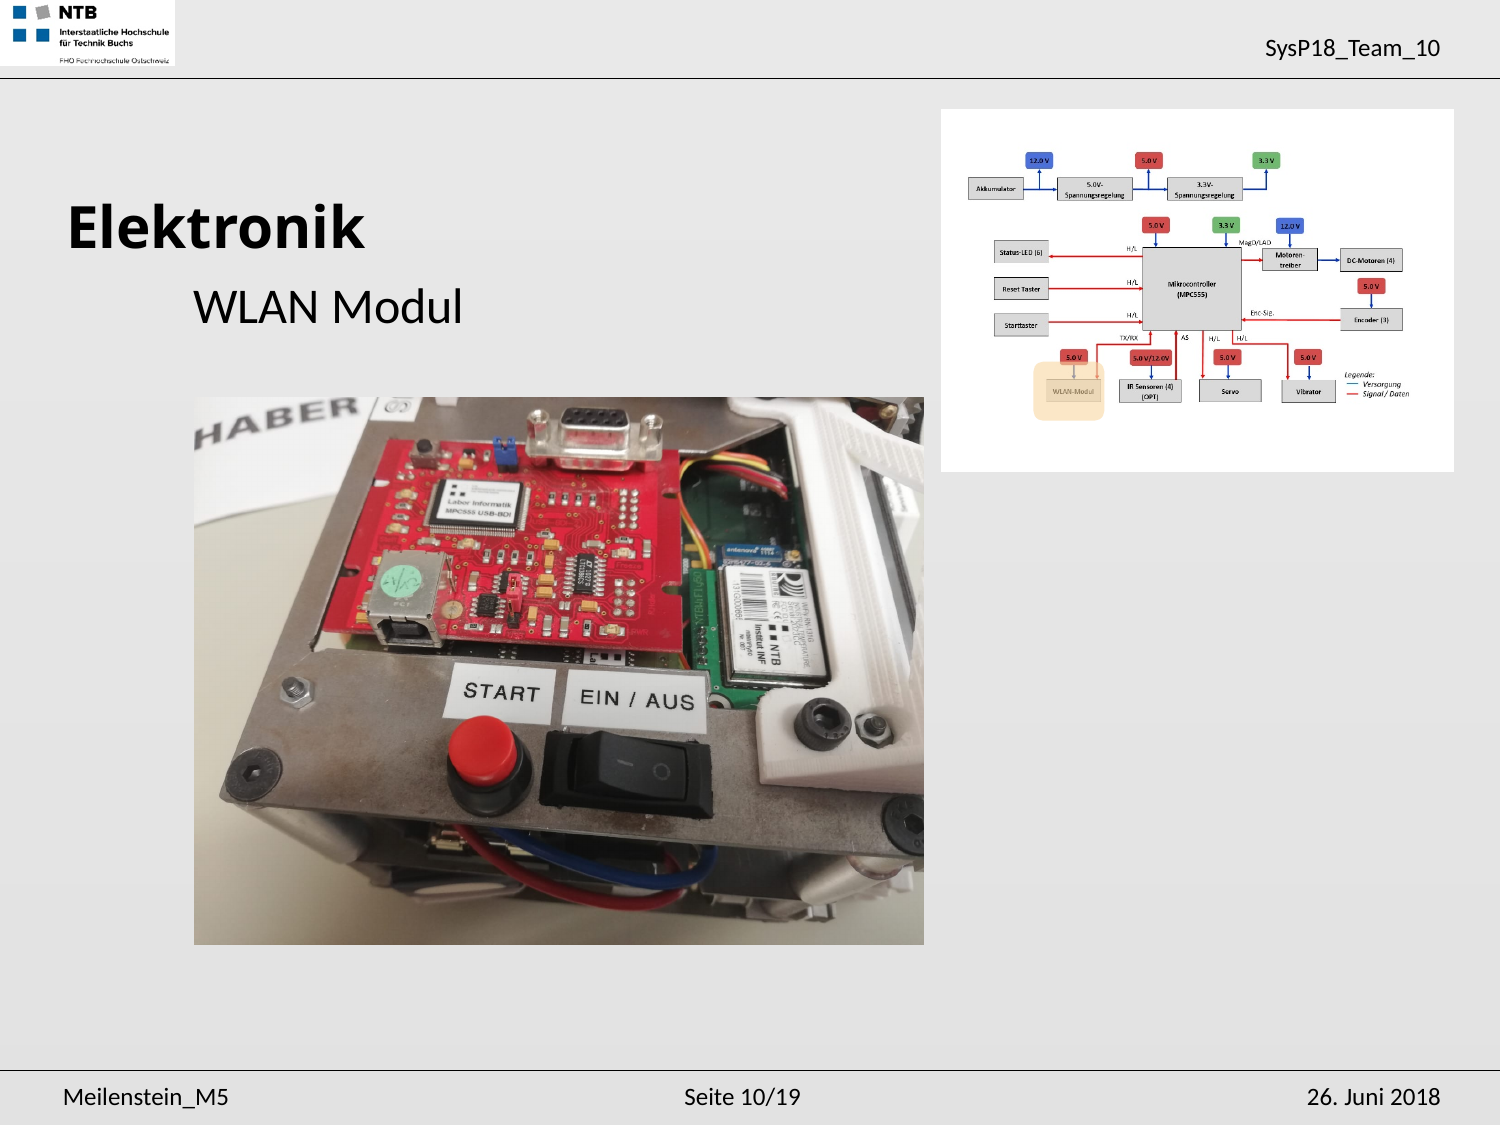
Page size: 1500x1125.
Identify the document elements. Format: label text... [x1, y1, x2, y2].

text_box 26. Juni 2018 [1291, 1073, 1457, 1118]
text_box SysP18_Team_10 [1250, 23, 1456, 69]
picture [941, 109, 1454, 473]
picture [194, 397, 924, 945]
text_box WLAN Modul [103, 266, 837, 341]
text_box Meilenstein_M5 [48, 1073, 245, 1125]
text_box Elektronik [51, 182, 774, 268]
text_box Seite 10/19 [595, 1073, 891, 1118]
picture [0, 0, 175, 67]
